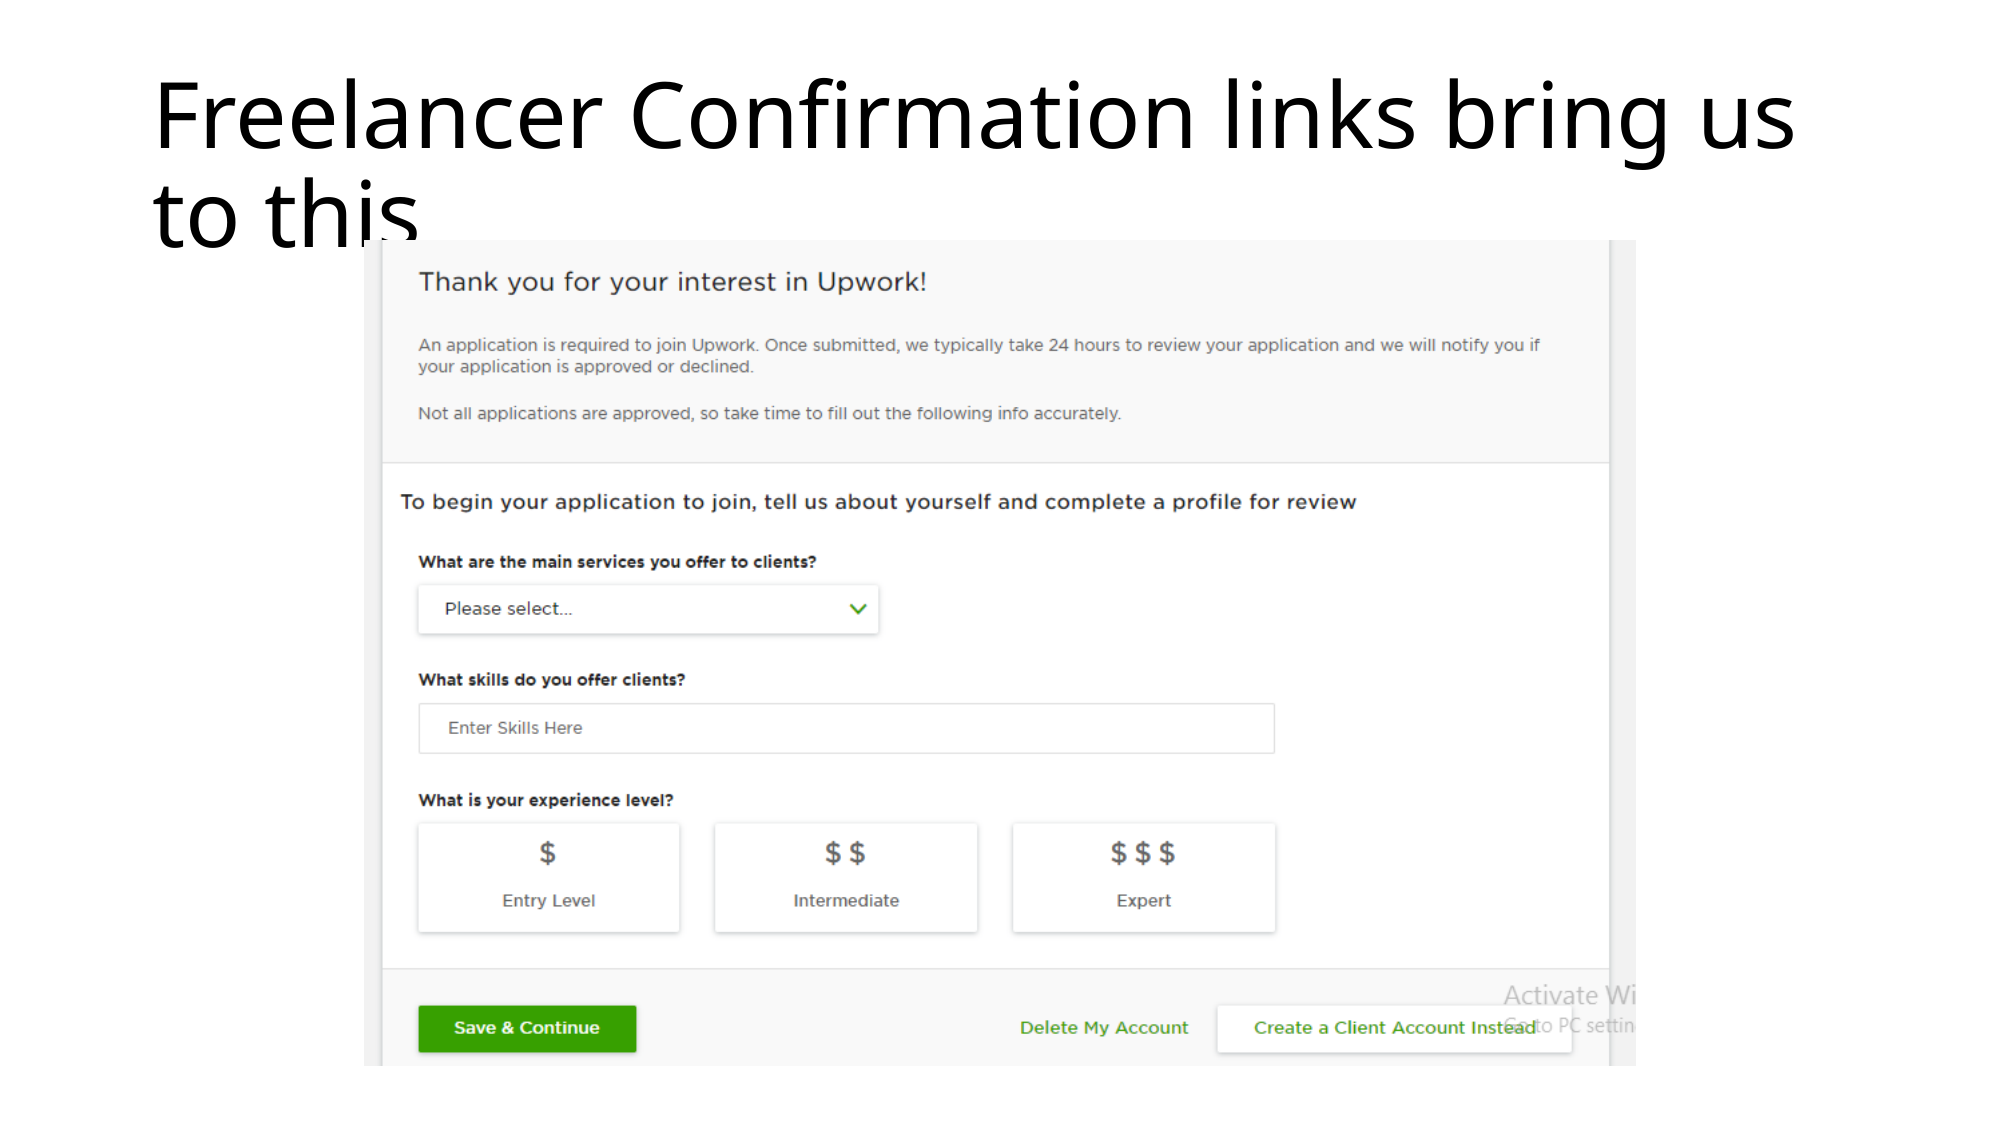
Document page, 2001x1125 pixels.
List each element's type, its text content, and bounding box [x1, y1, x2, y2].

title Freelancer Confirmation links bring us to this [137, 59, 1863, 278]
picture [363, 240, 1636, 1066]
